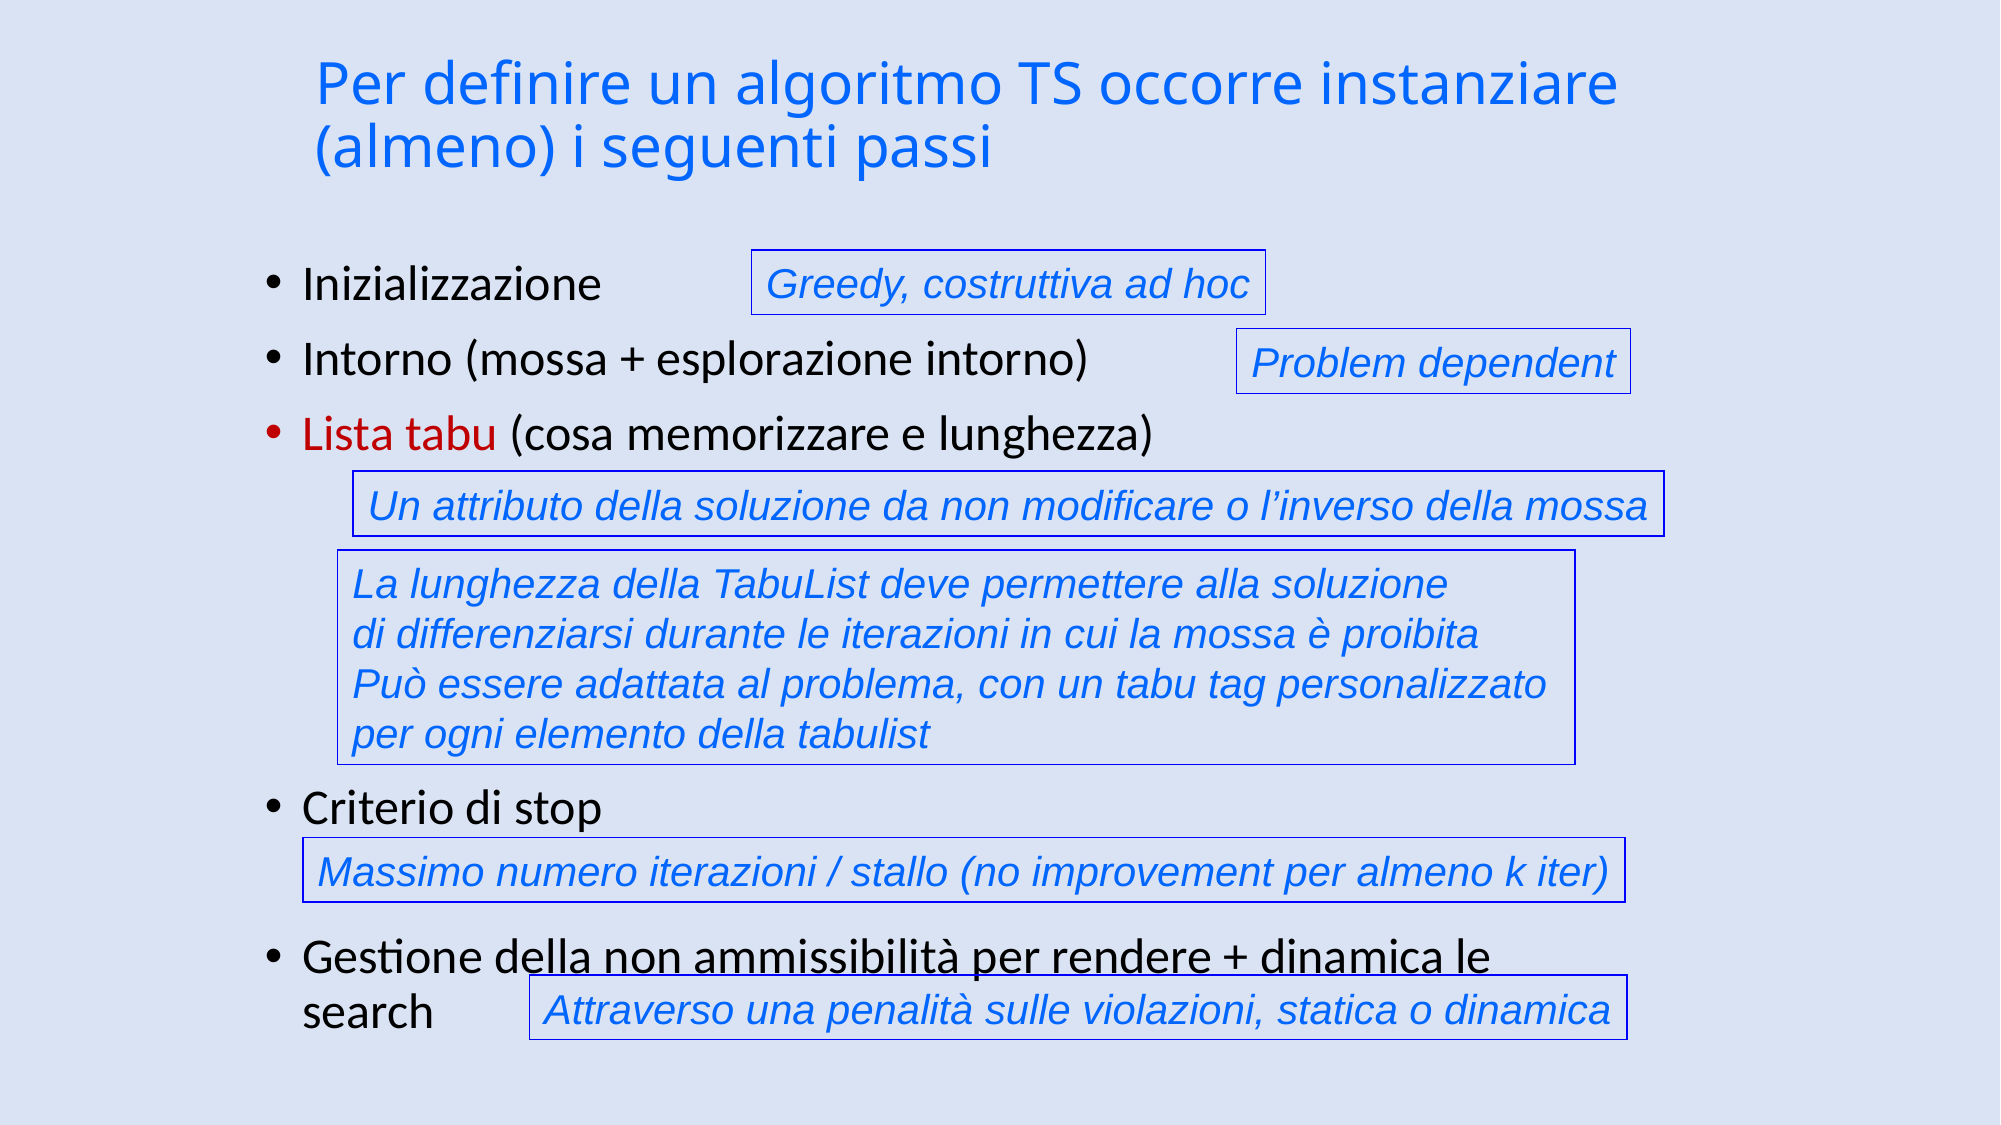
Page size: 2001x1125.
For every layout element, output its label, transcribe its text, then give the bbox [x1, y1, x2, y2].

text_box Problem dependent [1236, 328, 1631, 394]
list Inizializzazione Intorno (mossa + esplorazione intorno) Lista tabu (cosa memorizzare e lunghezza) Criterio di stop Gestione della non ammissibilità per rendere + dinamica le search [249, 249, 1650, 1088]
text_box Massimo numero iterazioni / stallo (no improvement per almeno k iter) [302, 837, 1626, 903]
text_box Un attributo della soluzione da non modificare o l’inverso della mossa [353, 471, 1665, 536]
text_box La lunghezza della TabuList deve permettere alla soluzione di differenziarsi durante le iterazioni in cui la mossa è proibita Può essere adattata al problema, con un tabu tag personalizzato per ogni elemento della tabulist [337, 549, 1575, 765]
text_box Attraverso una penalità sulle violazioni, statica o dinamica [529, 975, 1627, 1040]
title Per definire un algoritmo TS occorre instanziare (almeno) i seguenti passi [300, 23, 1650, 211]
text_box Greedy, costruttiva ad hoc [751, 249, 1266, 315]
